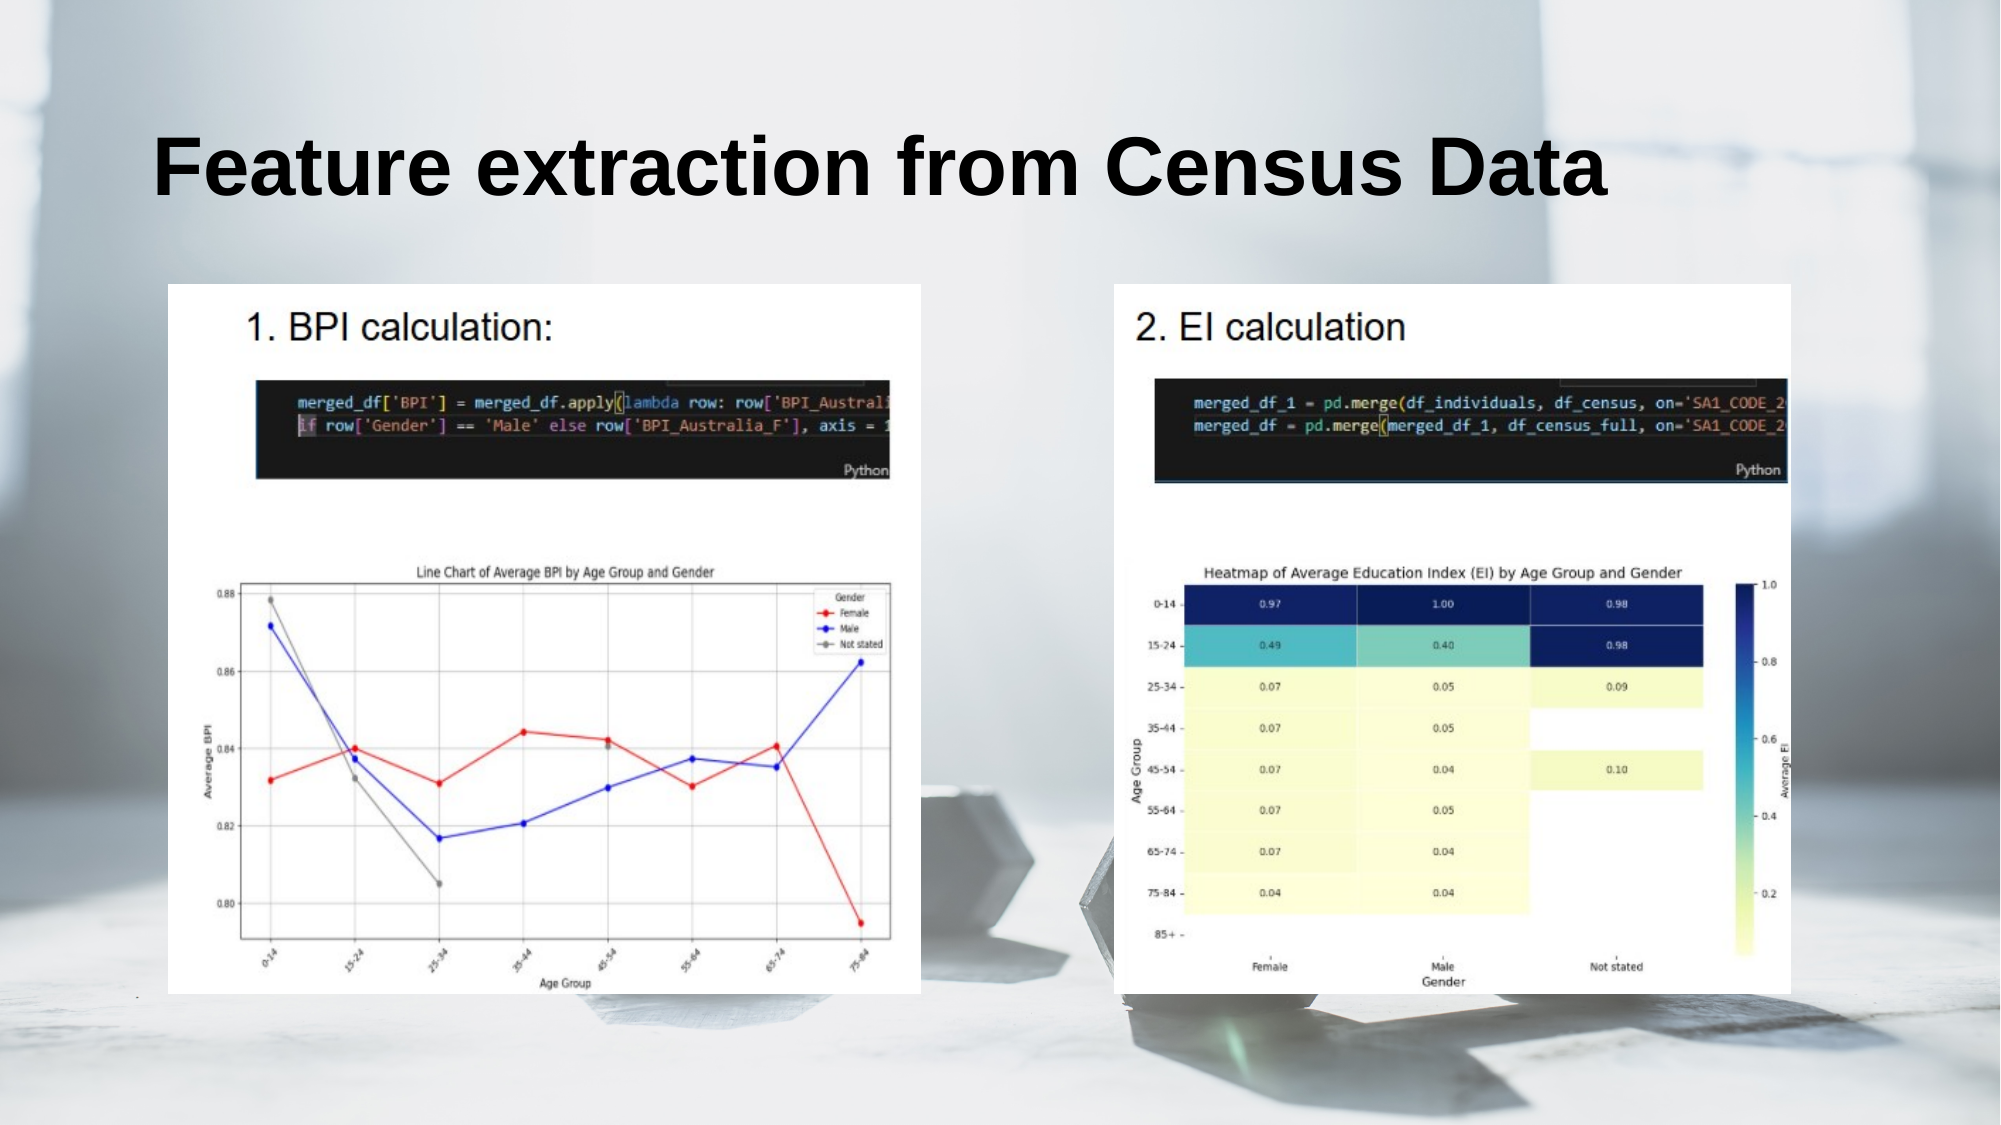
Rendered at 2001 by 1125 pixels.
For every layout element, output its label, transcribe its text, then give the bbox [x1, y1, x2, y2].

title Feature extraction from Census Data [137, 59, 1863, 278]
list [168, 284, 921, 995]
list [1114, 284, 1792, 995]
picture [0, 0, 2001, 1125]
